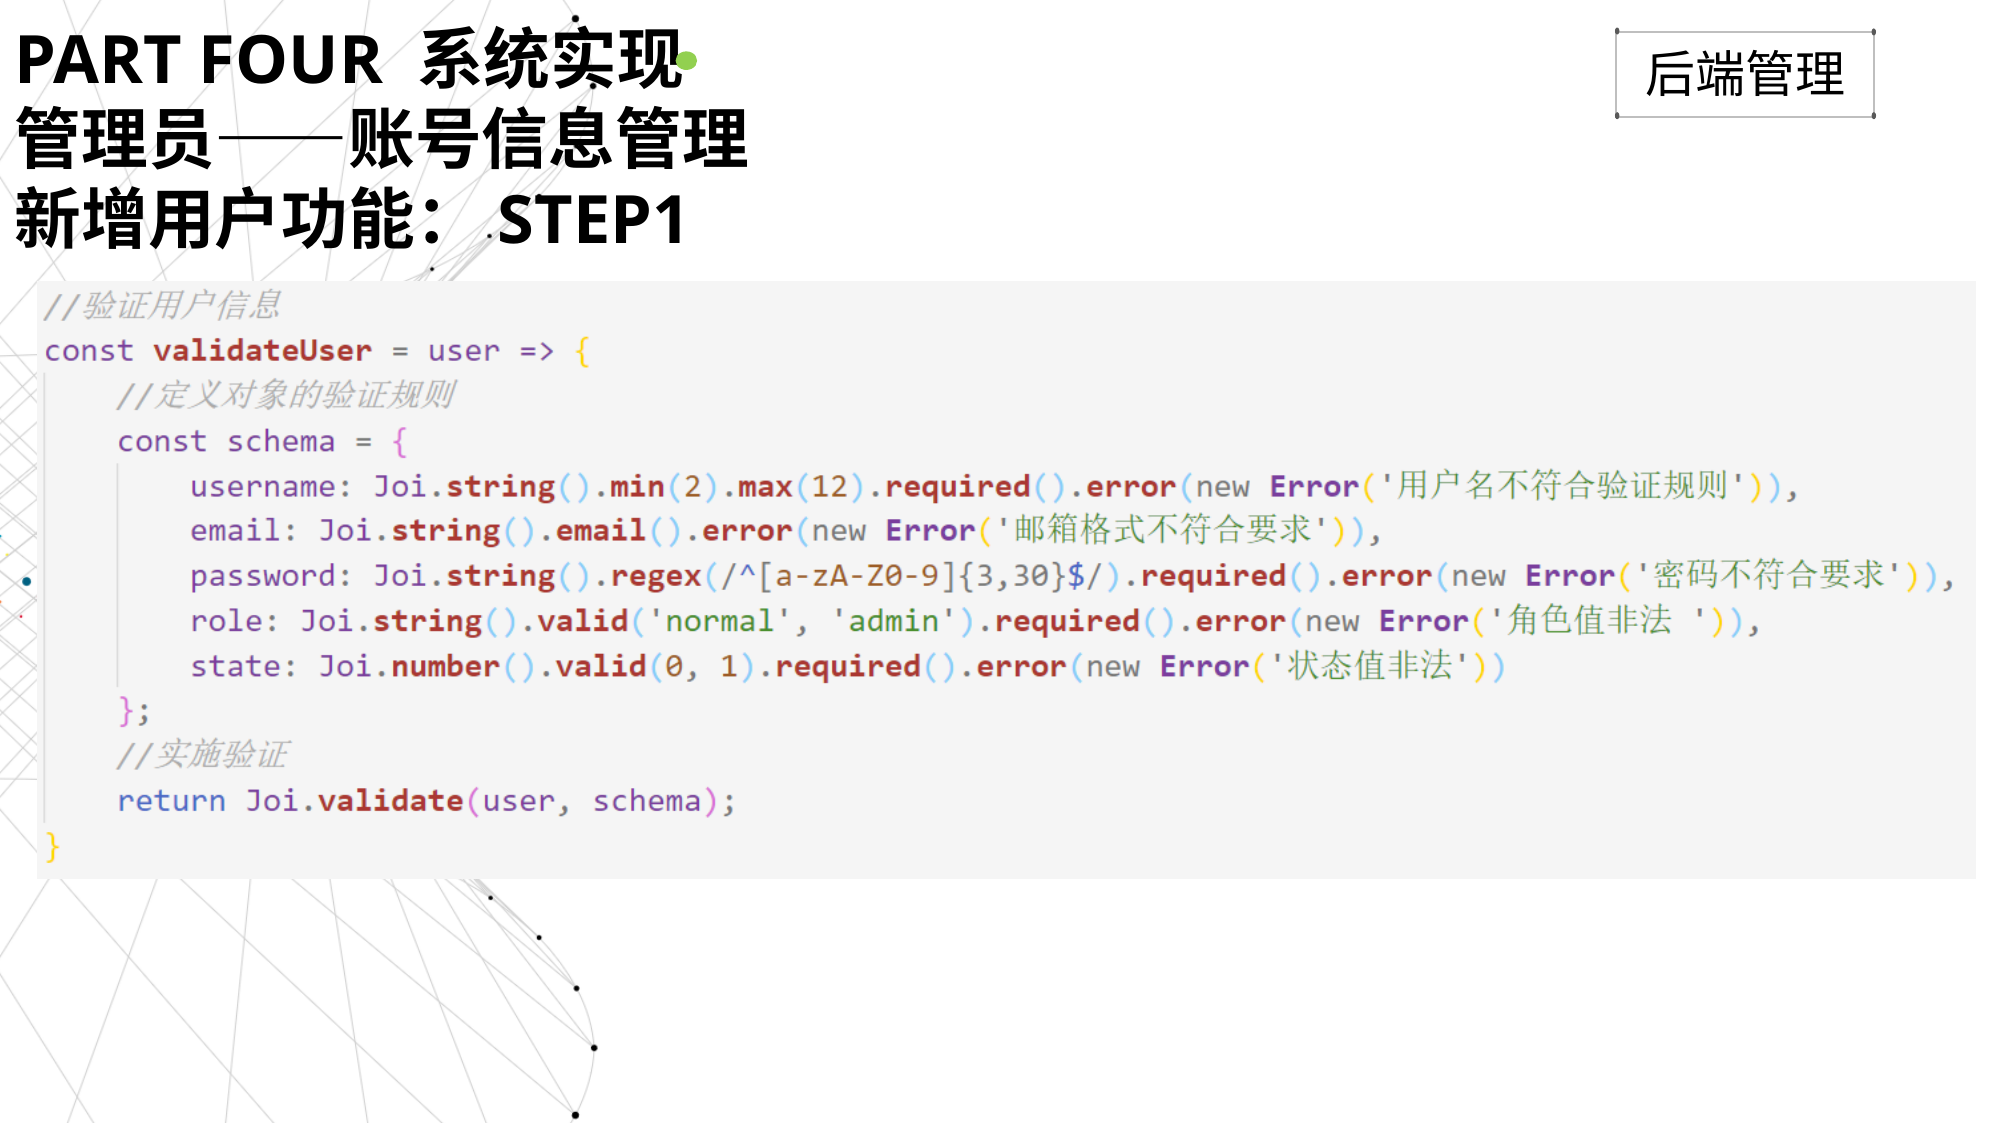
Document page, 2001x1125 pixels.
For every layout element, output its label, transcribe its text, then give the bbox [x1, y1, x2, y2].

picture [0, 265, 1976, 1123]
text_box PART FOUR 系统实现 管理员——账号信息管理 新增用户功能：STEP1 [0, 9, 803, 265]
picture [0, 0, 688, 9]
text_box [1614, 27, 1876, 120]
text_box [674, 50, 699, 72]
